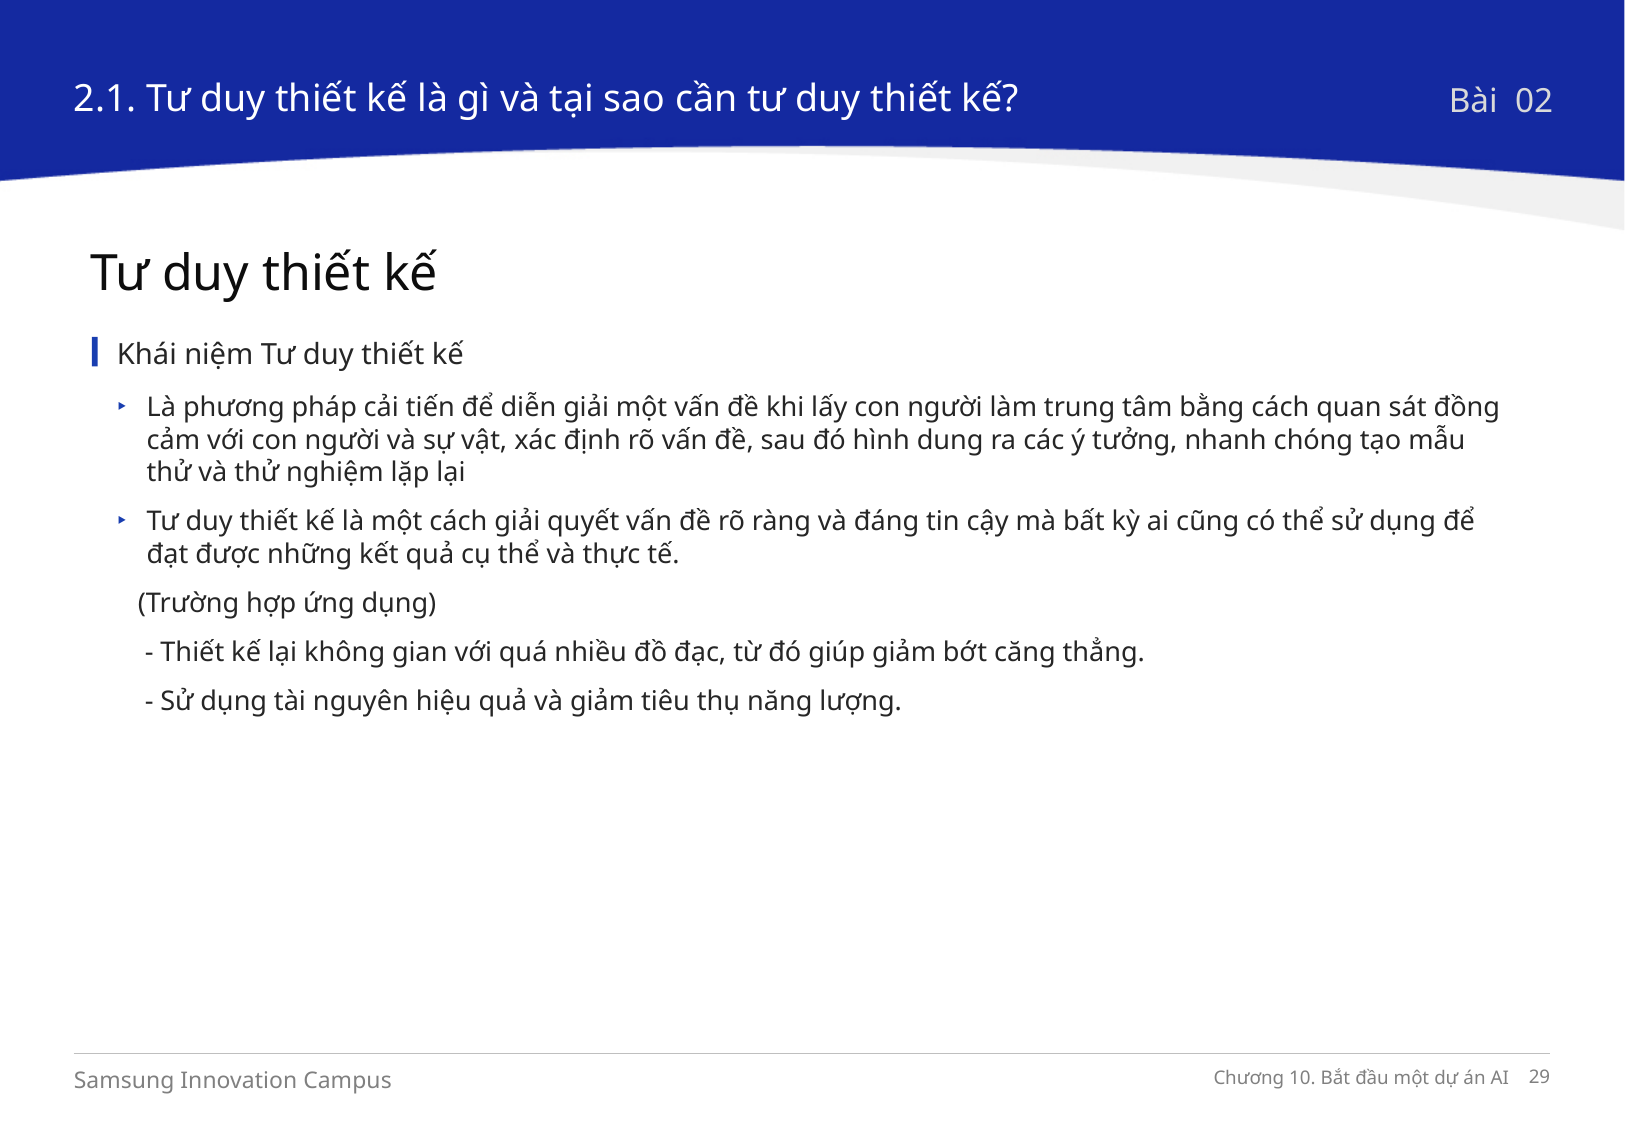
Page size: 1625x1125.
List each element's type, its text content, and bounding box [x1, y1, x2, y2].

picture [0, 0, 1625, 1125]
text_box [73, 73, 1554, 120]
text_box Tư duy thiết kế [89, 240, 1534, 302]
text_box Là phương pháp cải tiến để diễn giải một vấn đề khi lấy con người làm trung tâm bằng cách quan sát đồng cảm với con người và sự vật, xác định rõ vấn đề, sau đó hình dung ra các ý tưởng, nhanh chóng tạo mẫu thử và thử nghiệm lặp lại Tư duy thiết kế là một cách giải quyết vấn đề rõ ràng và đáng tin cậy mà bất kỳ ai cũng có thể sử dụng để đạt được những kết quả cụ thể và thực tế. (Trường hợp ứng dụng) - Thiết kế lại không gian với quá nhiều đồ đạc, từ đó giúp giảm bớt căng thẳng. - Sử dụng tài nguyên hiệu quả và giảm tiêu thụ năng lượng. [116, 377, 1533, 729]
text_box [91, 334, 1533, 371]
